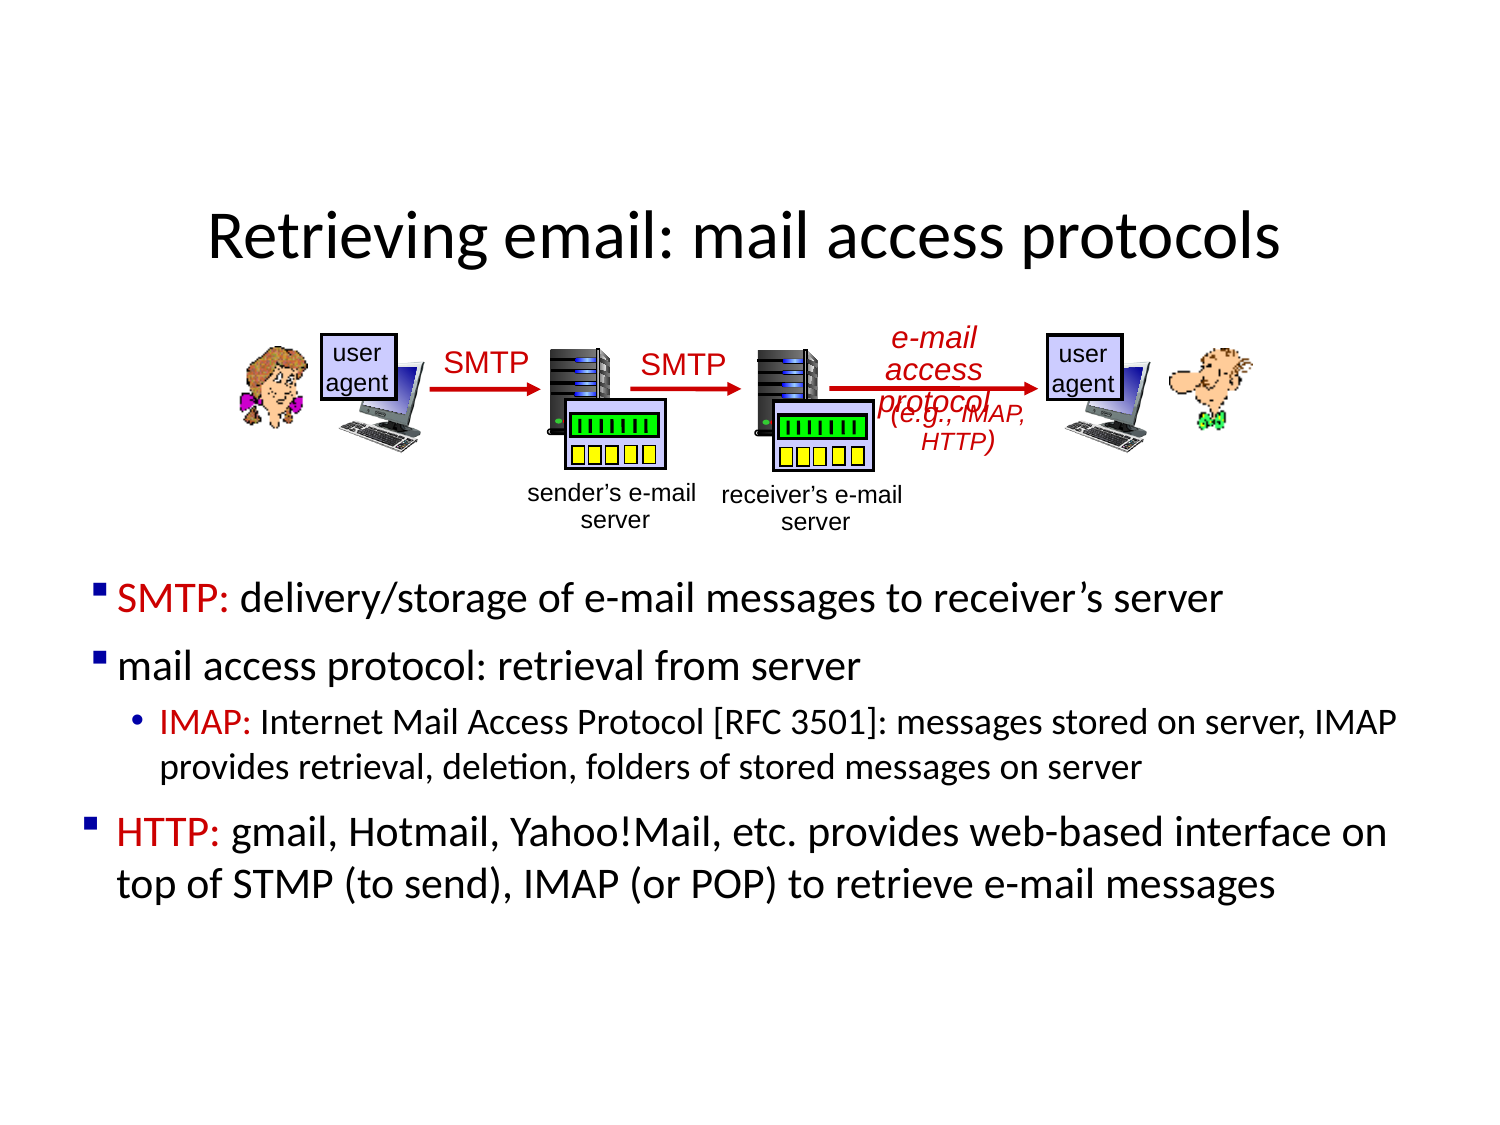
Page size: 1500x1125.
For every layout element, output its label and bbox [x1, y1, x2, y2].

text_box [310, 329, 427, 460]
text_box [625, 315, 1153, 471]
text_box [58, 561, 1443, 949]
text_box [507, 348, 925, 544]
text_box [428, 335, 545, 396]
title [98, 176, 1392, 287]
picture [237, 346, 308, 433]
picture [1168, 347, 1253, 434]
